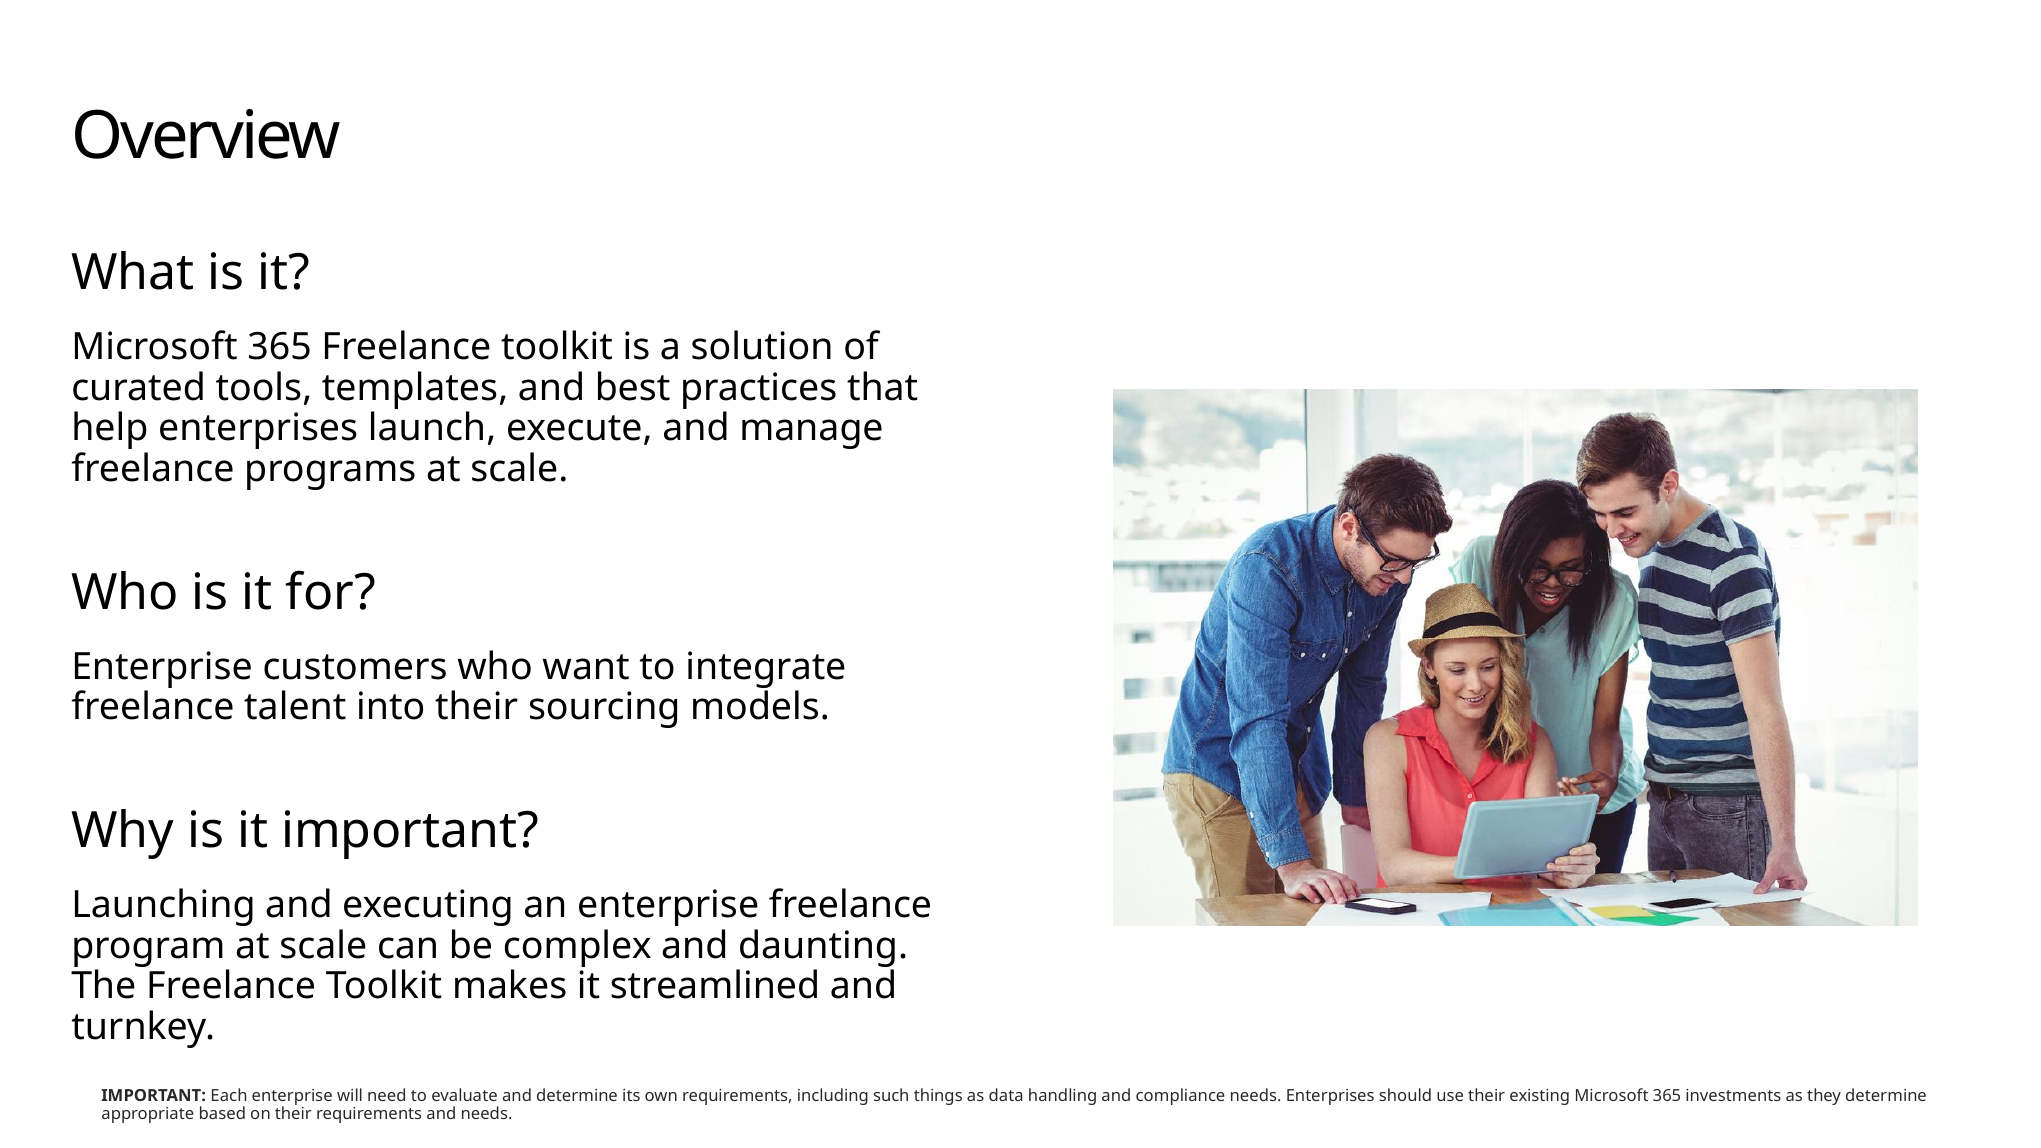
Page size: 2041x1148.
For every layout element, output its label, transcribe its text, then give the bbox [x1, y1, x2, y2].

title Overview [71, 73, 1969, 198]
list What is it? Microsoft 365 Freelance toolkit is a solution of curated tools, templates, and best practices that help enterprises launch, execute, and manage freelance programs at scale. Who is it for? Enterprise customers who want to integrate freelance talent into their sourcing models. Why is it important? Launching and executing an enterprise freelance program at scale can be complex and daunting. The Freelance Toolkit makes it streamlined and turnkey. [71, 246, 982, 1069]
picture [1112, 389, 1918, 926]
text_box IMPORTANT: Each enterprise will need to evaluate and determine its own requirements, including such things as data handling and compliance needs. Enterprises should use their existing Microsoft 365 investments as they determine appropriate based on their requirements and needs. [71, 1069, 1969, 1142]
